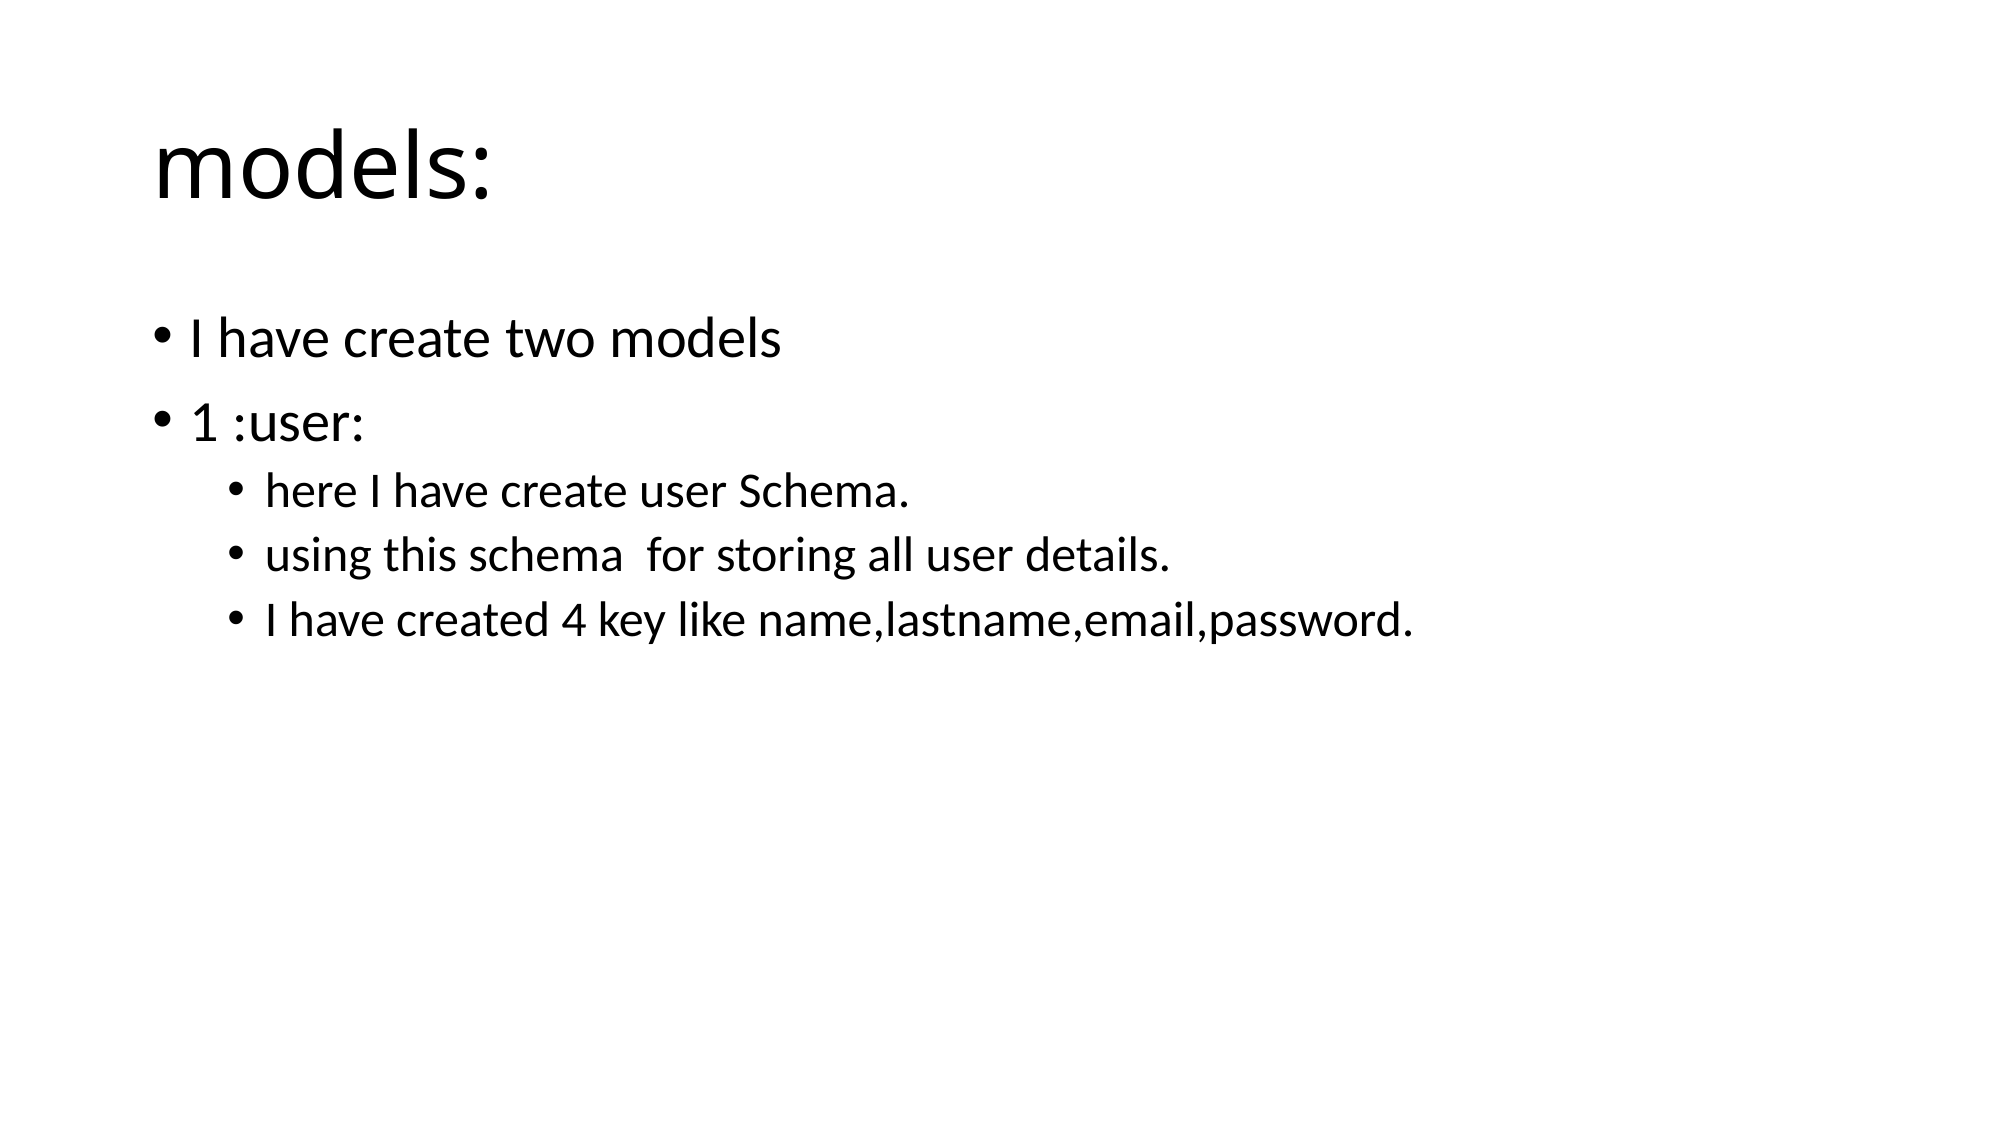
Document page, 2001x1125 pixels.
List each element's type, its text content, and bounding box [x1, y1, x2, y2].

list I have create two models 1 :user: here I have create user Schema. using this schema for storing all user details. I have created 4 key like name,lastname,email,password. [137, 299, 1863, 1014]
title models: [137, 59, 1863, 278]
